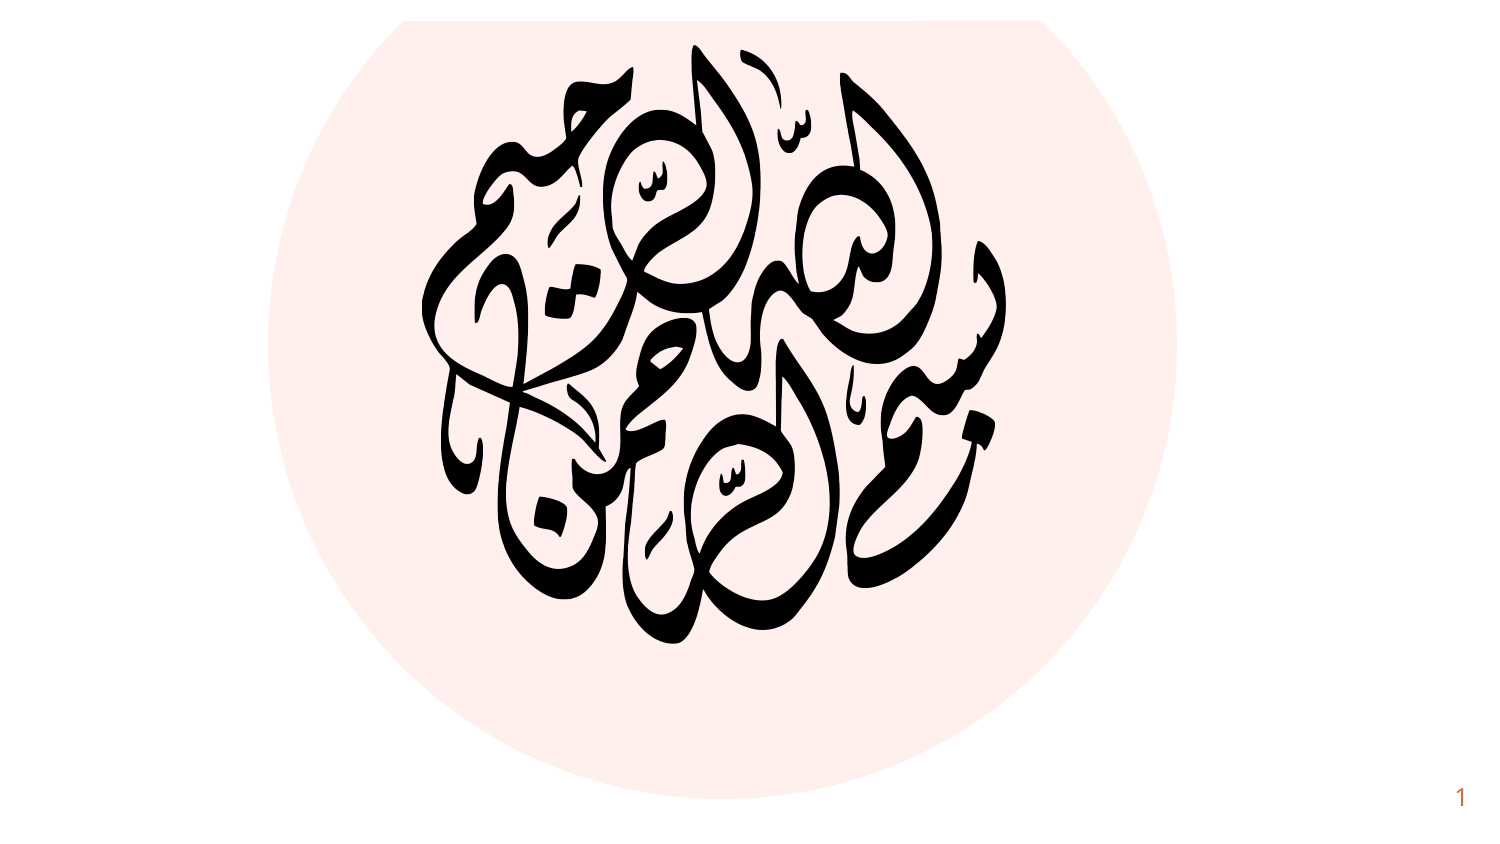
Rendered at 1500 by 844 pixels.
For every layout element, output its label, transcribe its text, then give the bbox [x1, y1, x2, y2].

text_box [267, 20, 1178, 800]
picture [422, 45, 1006, 644]
slide_number 1 [1378, 766, 1469, 832]
